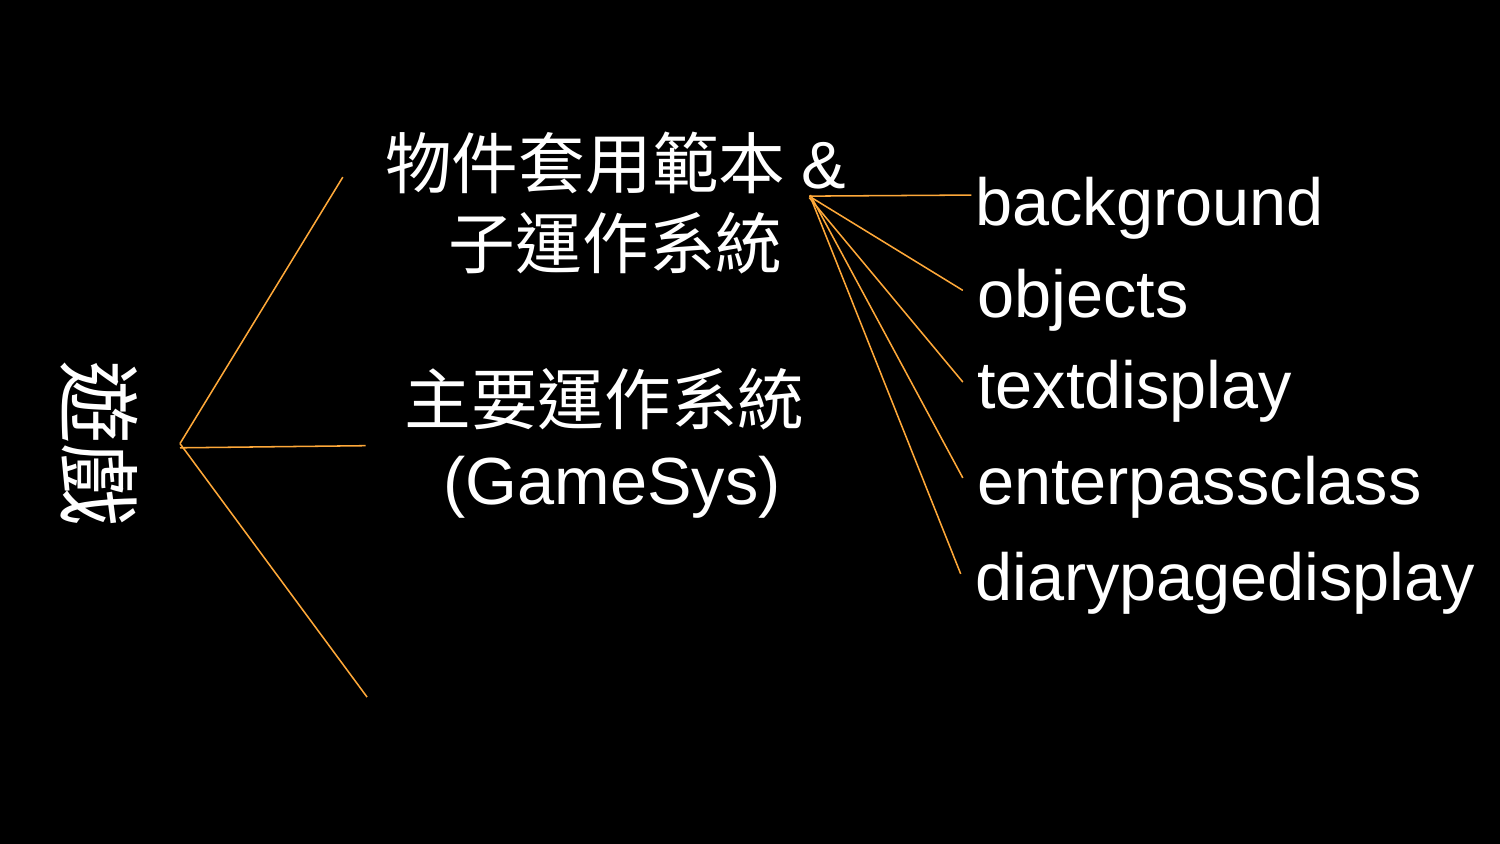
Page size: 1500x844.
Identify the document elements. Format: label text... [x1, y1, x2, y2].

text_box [179, 443, 368, 698]
text_box objects [969, 243, 1466, 334]
text_box 主要運作系統(GameSys) [361, 350, 806, 526]
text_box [179, 176, 344, 442]
text_box diarypagedisplay [960, 526, 1500, 622]
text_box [811, 199, 961, 575]
text_box 遊戲 [27, 297, 159, 590]
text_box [810, 194, 963, 199]
text_box textdisplay [968, 334, 1466, 430]
text_box background [960, 151, 1464, 243]
text_box enterpassclass [966, 430, 1466, 526]
text_box 物件套用範本& 子運作系統 [364, 114, 868, 289]
